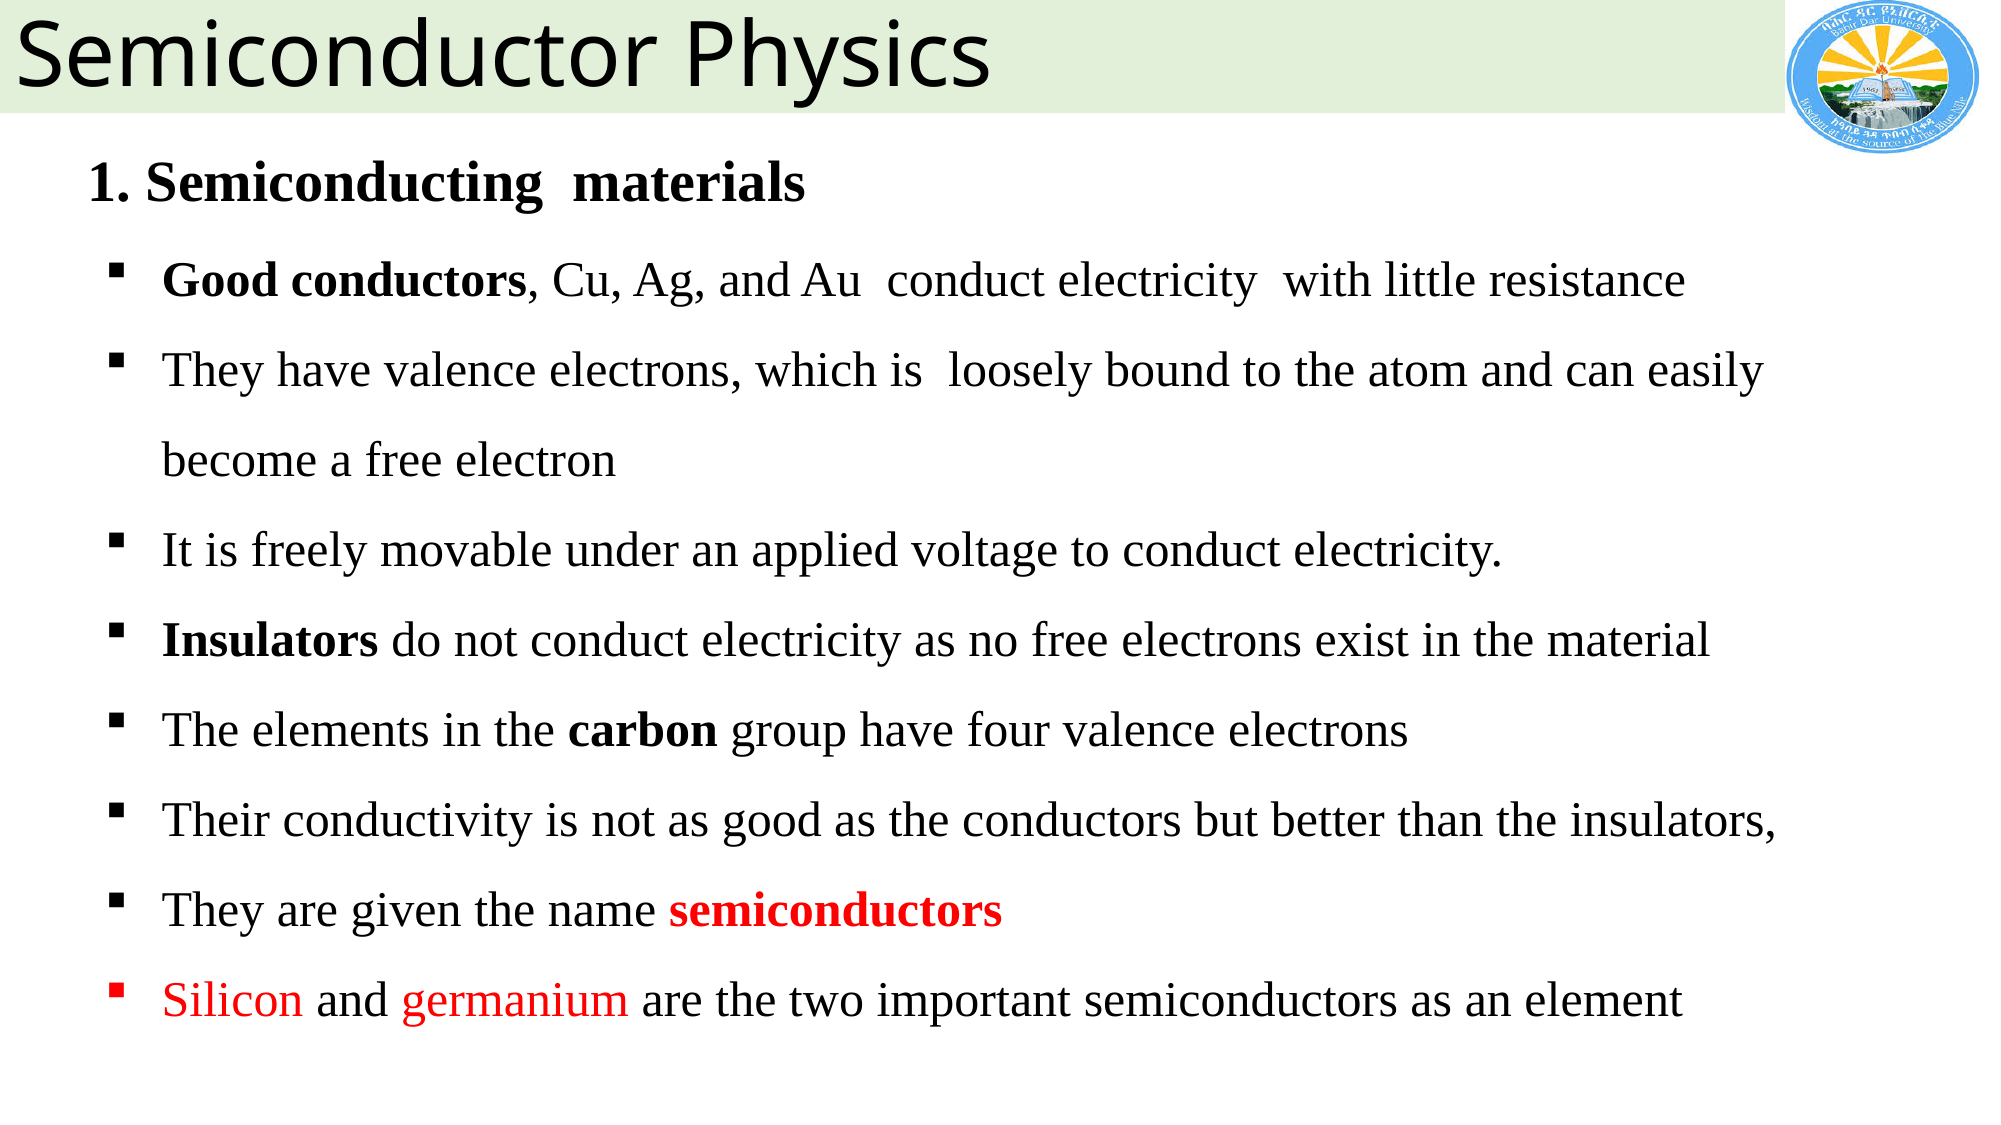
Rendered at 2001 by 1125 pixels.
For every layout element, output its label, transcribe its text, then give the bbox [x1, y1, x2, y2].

text_box Semiconductor Physics [0, 0, 1785, 114]
picture [1785, 0, 1980, 155]
title 1. Semiconducting materials [72, 131, 1114, 233]
text_box Good conductors, Cu, Ag, and Au conduct electricity with little resistance They have valence electrons, which is loosely bound to the atom and can easily become a free electron It is freely movable under an applied voltage to conduct electricity. Insulators do not conduct electricity as no free electrons exist in the material The elements in the carbon group have four valence electrons Their conductivity is not as good as the conductors but better than the insulators, They are given the name semiconductors Silicon and germanium are the two important semiconductors as an element [90, 208, 1942, 1034]
